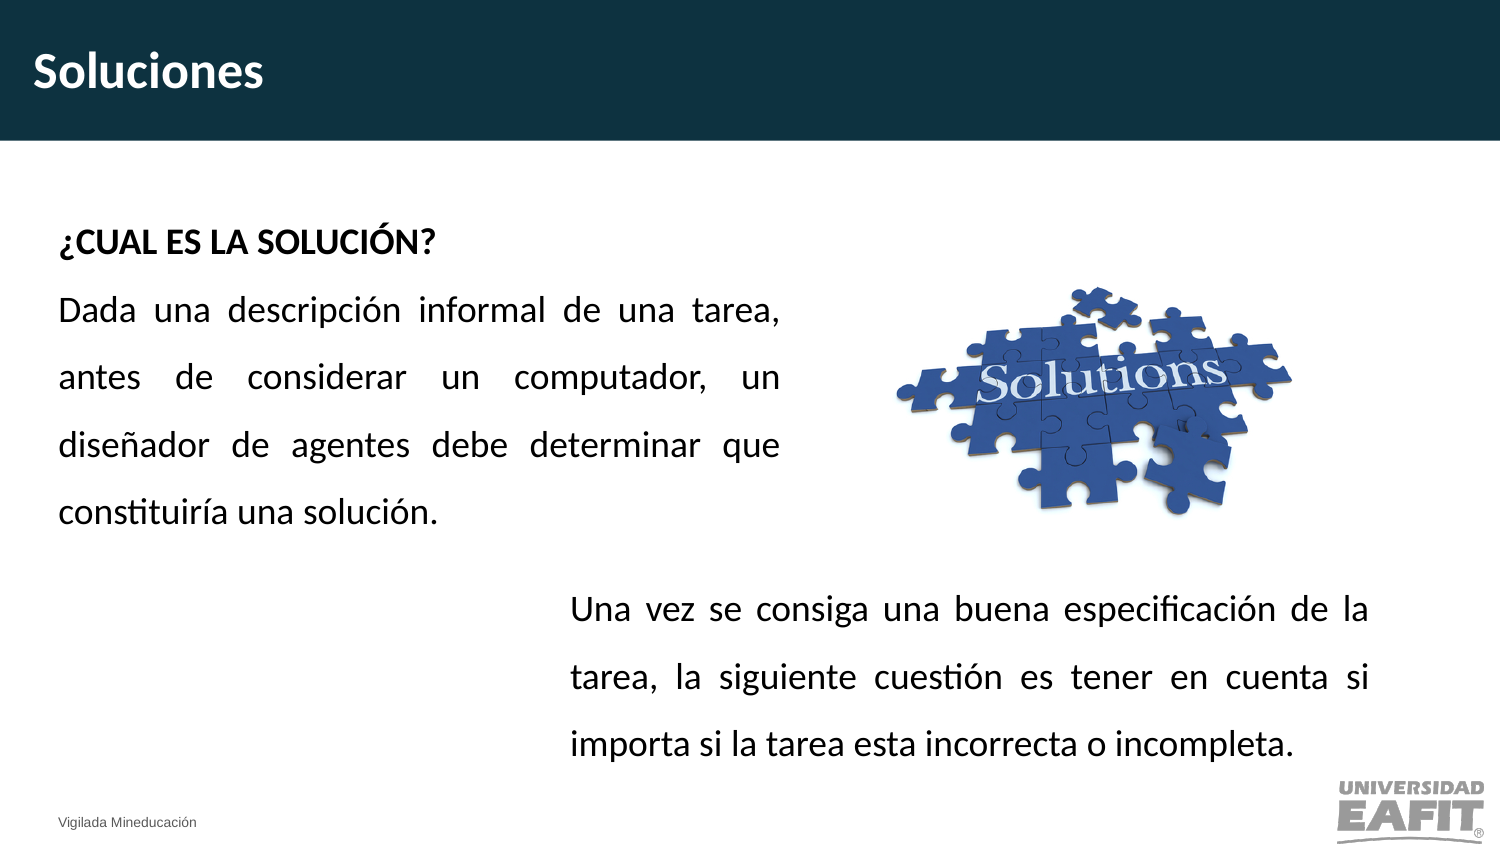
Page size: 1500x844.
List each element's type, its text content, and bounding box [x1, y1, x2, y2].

text_box ¿CUAL ES LA SOLUCIÓN? Dada una descripción informal de una tarea, antes de considerar un computador, un diseñador de agentes debe determinar que constituiría una solución. [43, 187, 797, 540]
text_box Una vez se consiga una buena especificación de la tarea, la siguiente cuestión es tener en cuenta si importa si la tarea esta incorrecta o incompleta. [555, 554, 1386, 772]
text_box Soluciones [18, 28, 769, 107]
picture [1337, 781, 1484, 844]
picture [886, 256, 1297, 556]
